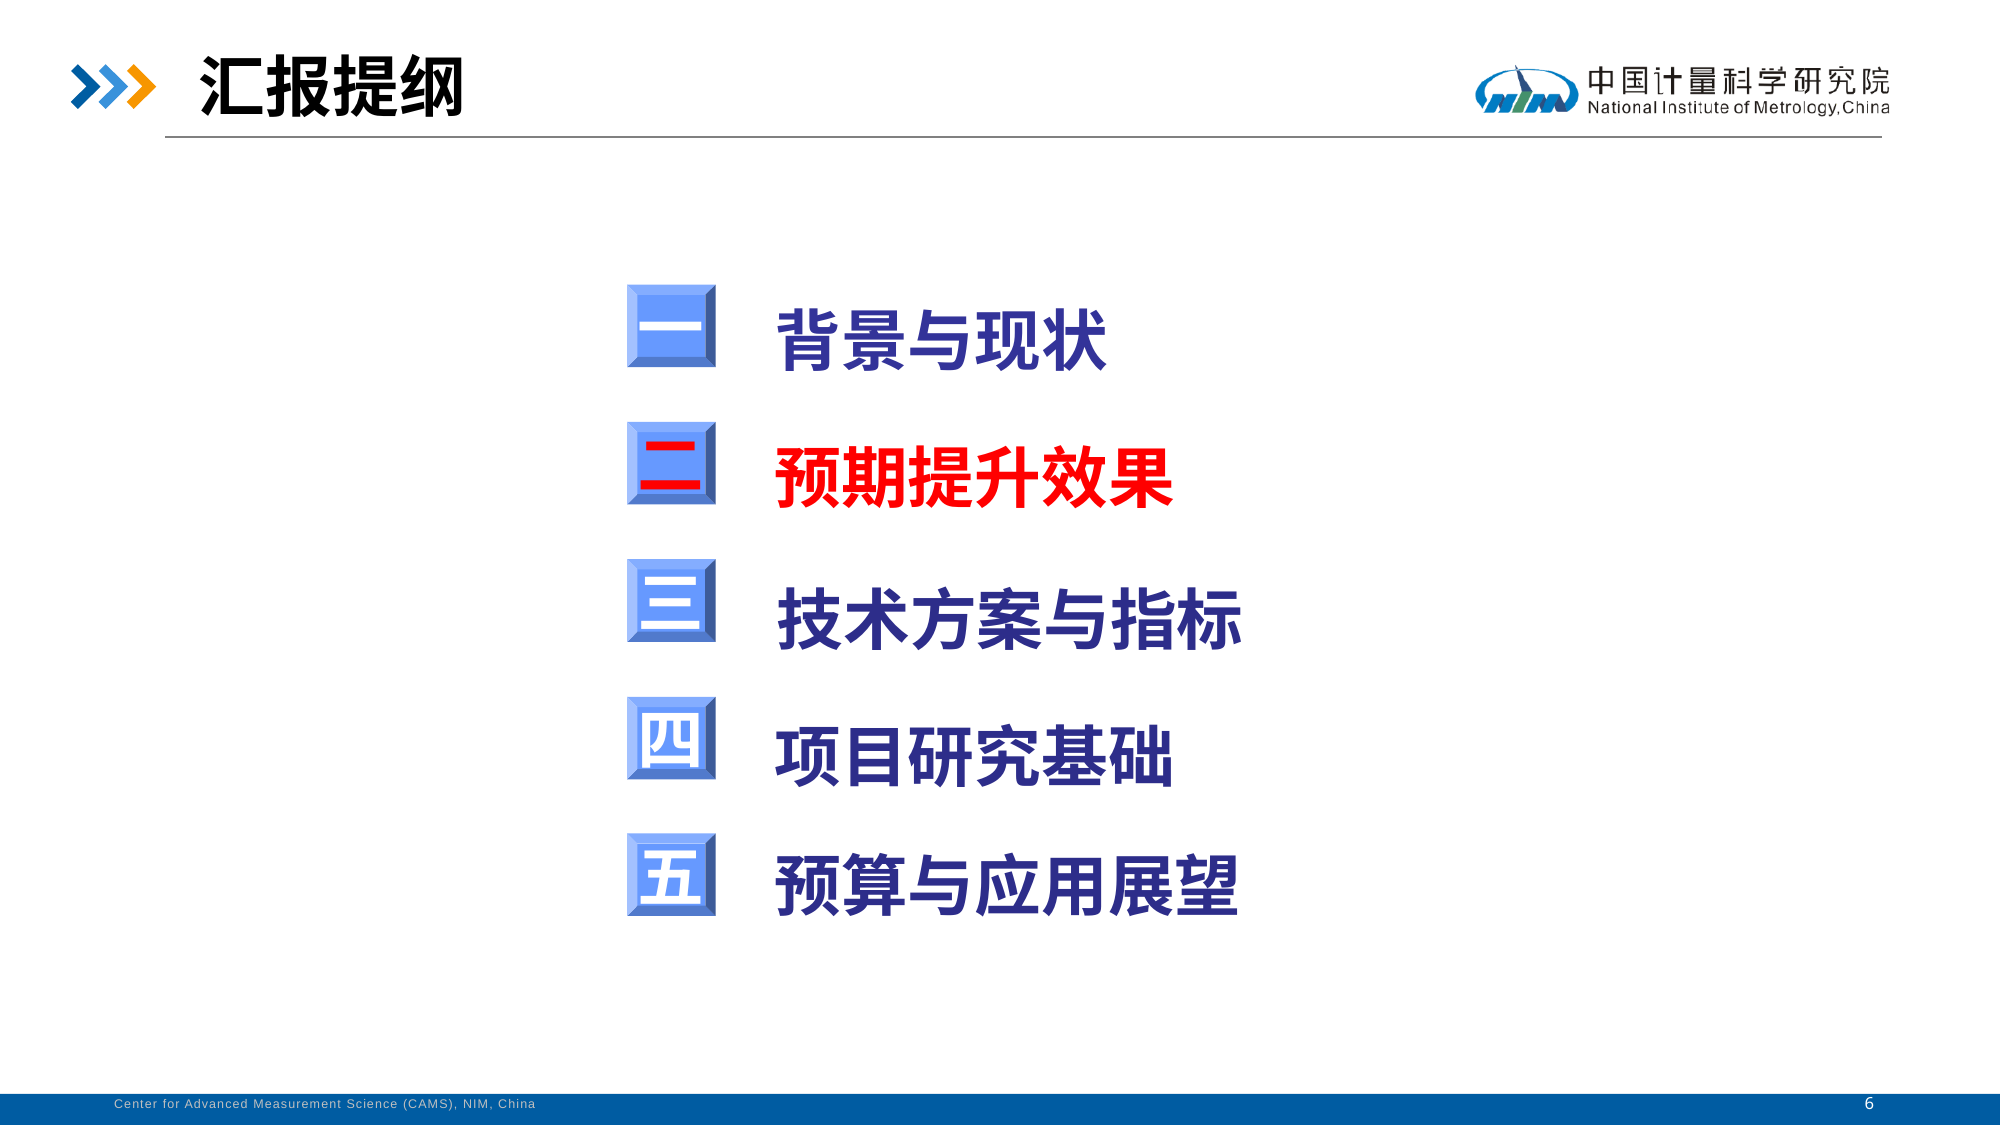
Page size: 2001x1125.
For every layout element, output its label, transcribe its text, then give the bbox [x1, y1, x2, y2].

text_box 二 [627, 421, 716, 505]
text_box 研究基础：油品校准测量能力 [629, 422, 714, 432]
text_box 三 [627, 559, 716, 642]
text_box 光谱椭偏仪 [629, 560, 713, 569]
table_cell 凝点测定仪 [629, 285, 714, 294]
text_box 汇报提纲 [43, 37, 622, 107]
text_box 一 [627, 284, 716, 368]
text_box 背景与现状 [759, 250, 1262, 386]
text_box 项目研究基础 [759, 667, 1262, 803]
table_header [629, 834, 714, 843]
text_box 团队成员及分工 [629, 697, 714, 707]
text_box 五 [627, 833, 716, 916]
picture [1440, 37, 1930, 122]
text_box 四 [627, 696, 716, 780]
text_box 技术方案与指标 [761, 530, 1259, 666]
text_box 预期提升效果 [759, 387, 1262, 523]
text_box 预算与应用展望 [759, 803, 1262, 931]
